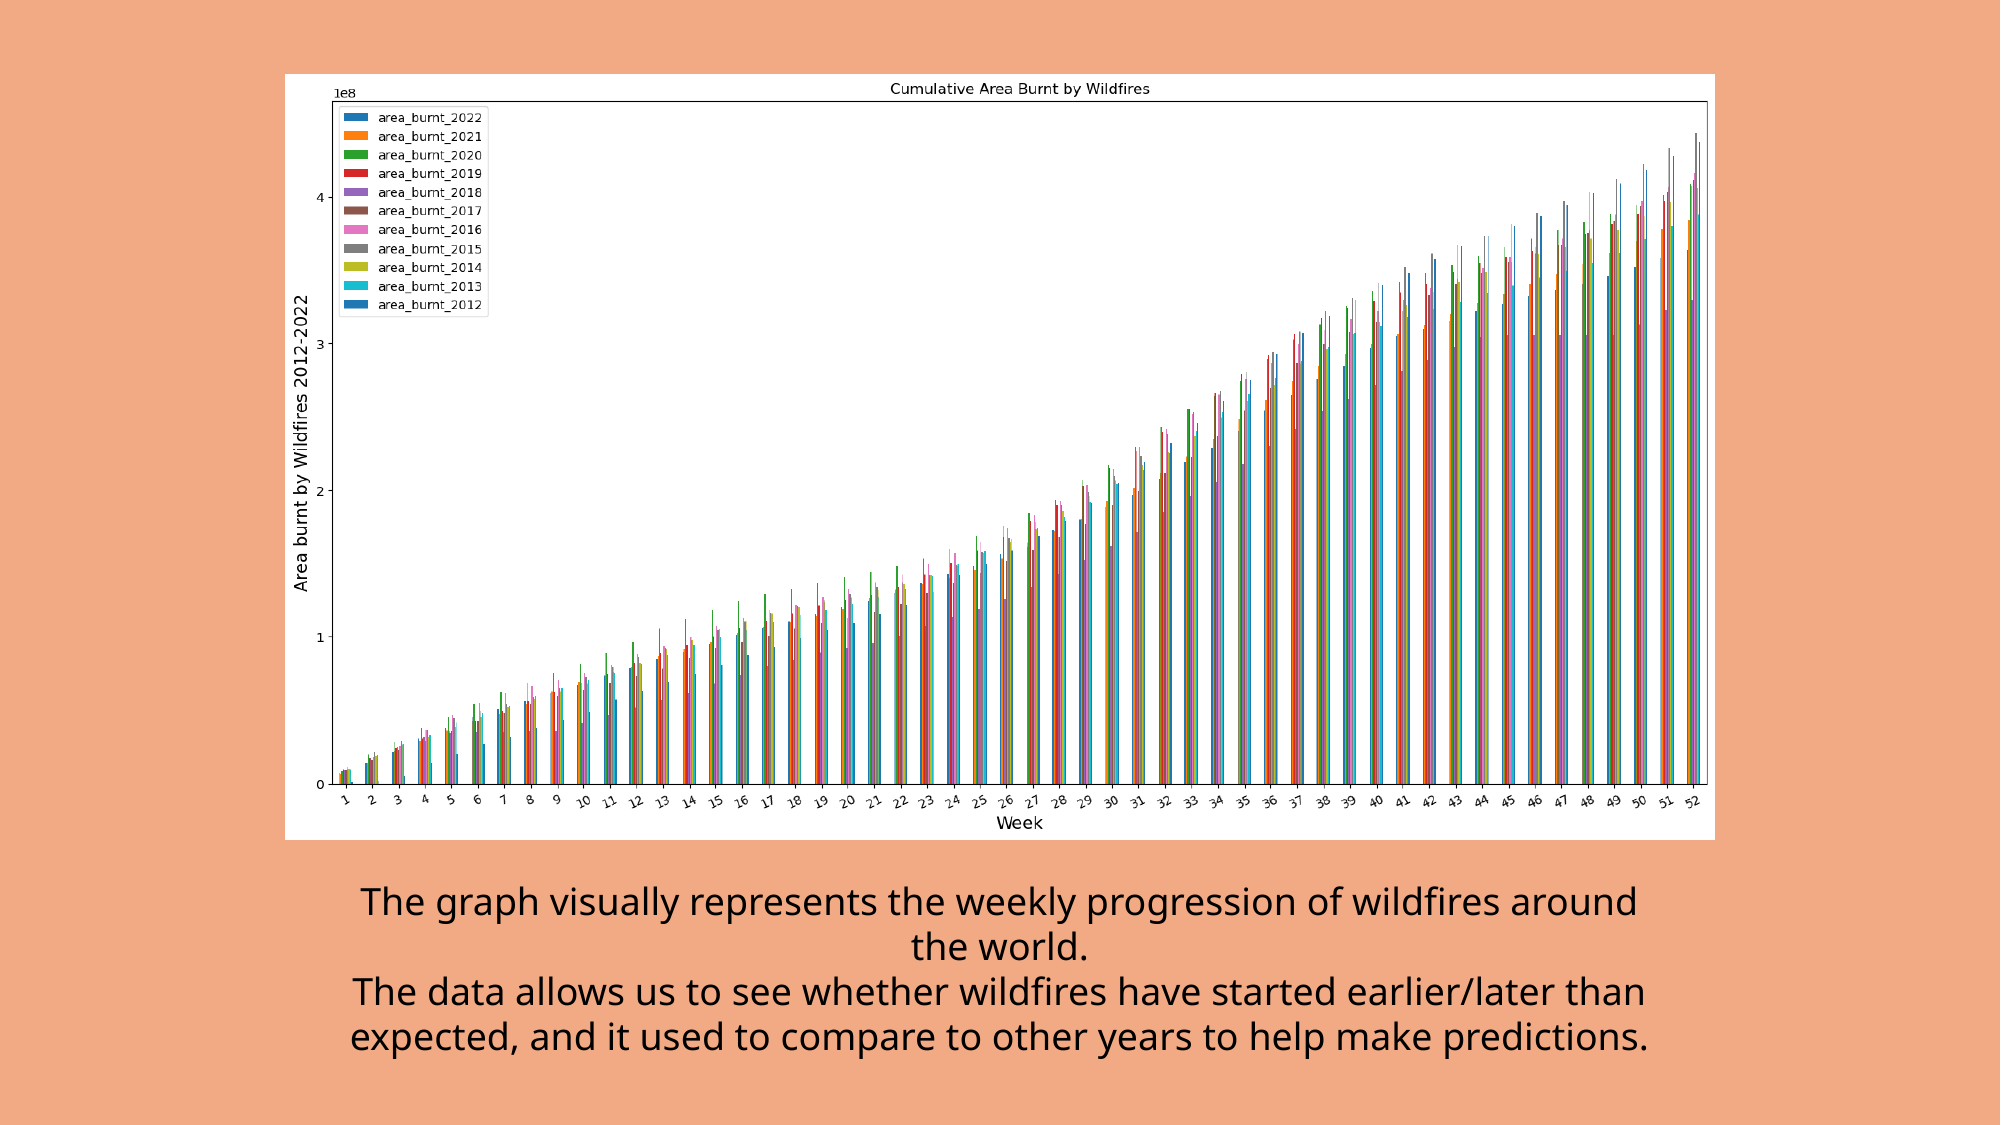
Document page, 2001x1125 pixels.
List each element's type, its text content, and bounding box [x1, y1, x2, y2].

picture [285, 73, 1715, 840]
text_box The graph visually represents the weekly progression of wildfires around the world. The data allows us to see whether wildfires have started earlier/later than expected, and it used to compare to other years to help make predictions. [324, 870, 1676, 1066]
